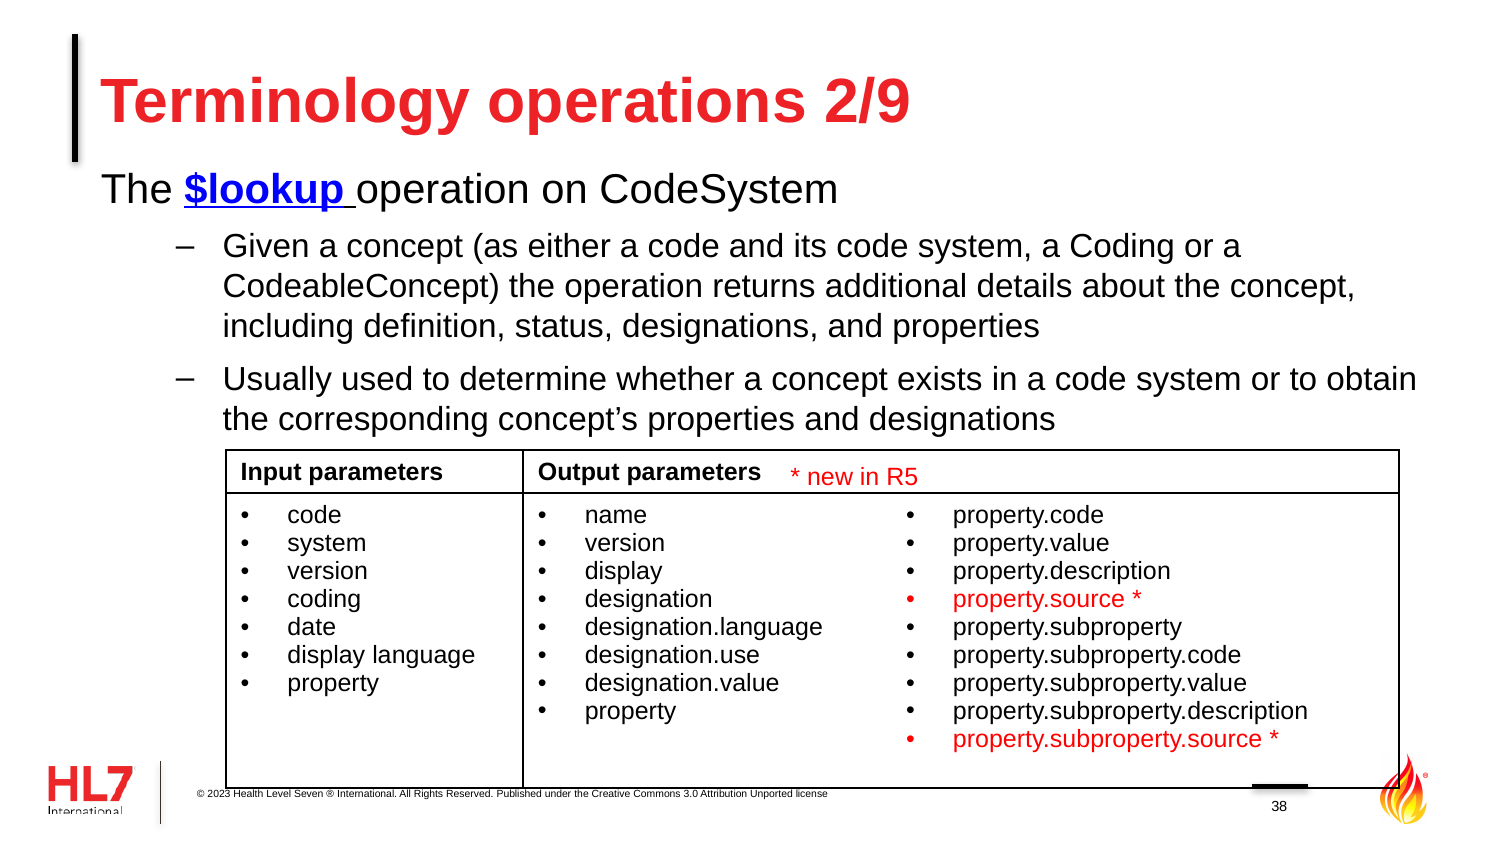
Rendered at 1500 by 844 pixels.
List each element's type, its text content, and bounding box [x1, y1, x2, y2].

table_header Output parameters [524, 451, 1398, 492]
table_cell property.code property.value property.description property.source * property.subproperty property.subproperty.code property.subproperty.value property.subproperty.description property.subproperty.source * [891, 494, 1398, 787]
title Terminology operations 2/9 [100, 33, 1451, 162]
table_cell code system version coding date display language property [227, 494, 522, 787]
table_header Input parameters [227, 451, 522, 492]
slide_number 38 [1257, 789, 1302, 815]
footer © 2023 Health Level Seven ® International. All Rights Reserved. Published under the Creative Commons 3.0 Attribution Unported license [196, 786, 941, 813]
table_cell name version display designation designation.language designation.use designation.value property [524, 494, 891, 787]
list The $lookup operation on CodeSystem Given a concept (as either a code and its code system, a Coding or a CodeableConcept) the operation returns additional details about the concept, including definition, status, designations, and properties Usually used to determine whether a concept exists in a code system or to obtain the corresponding concept’s properties and designations [100, 162, 1451, 747]
text_box * new in R5 [775, 452, 970, 498]
picture [1380, 753, 1428, 824]
